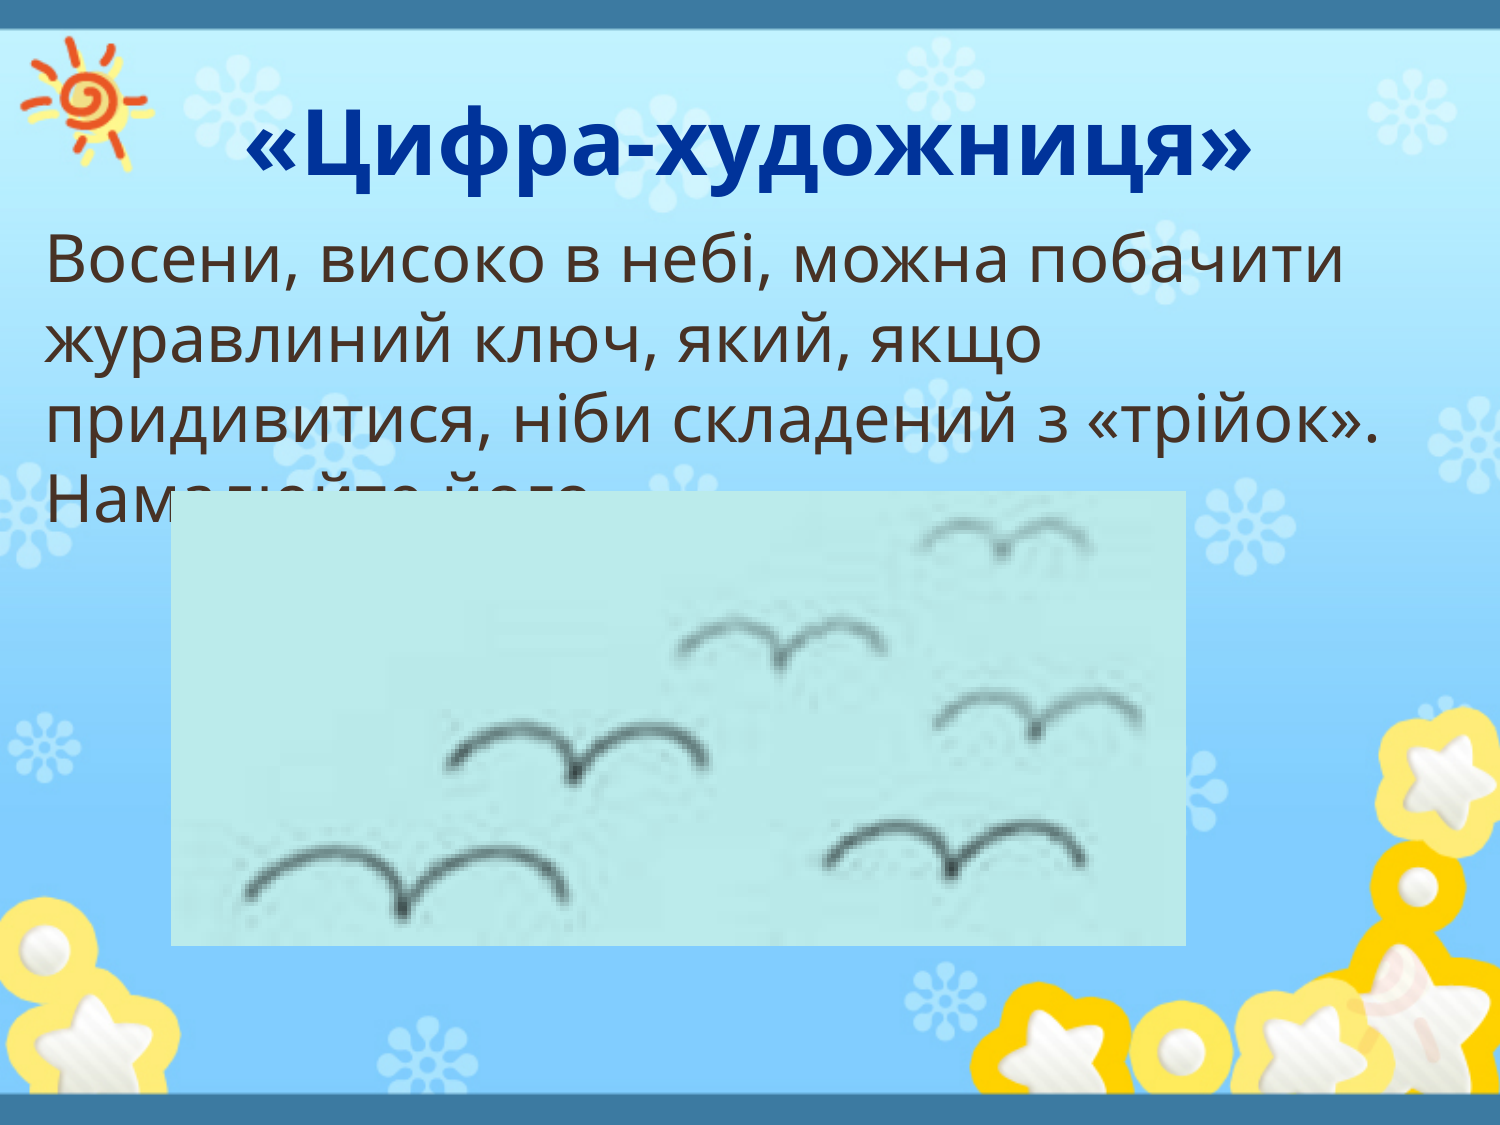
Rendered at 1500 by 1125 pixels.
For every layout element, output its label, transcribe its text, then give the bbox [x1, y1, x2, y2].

picture [0, 0, 1500, 1125]
title «Цифра-художниця» [75, 45, 1425, 208]
list Восени, високо в небі, можна побачити журавлиний ключ, який, якщо придивитися, ніби складений з «трійок». Намалюйте його. [29, 208, 1471, 894]
